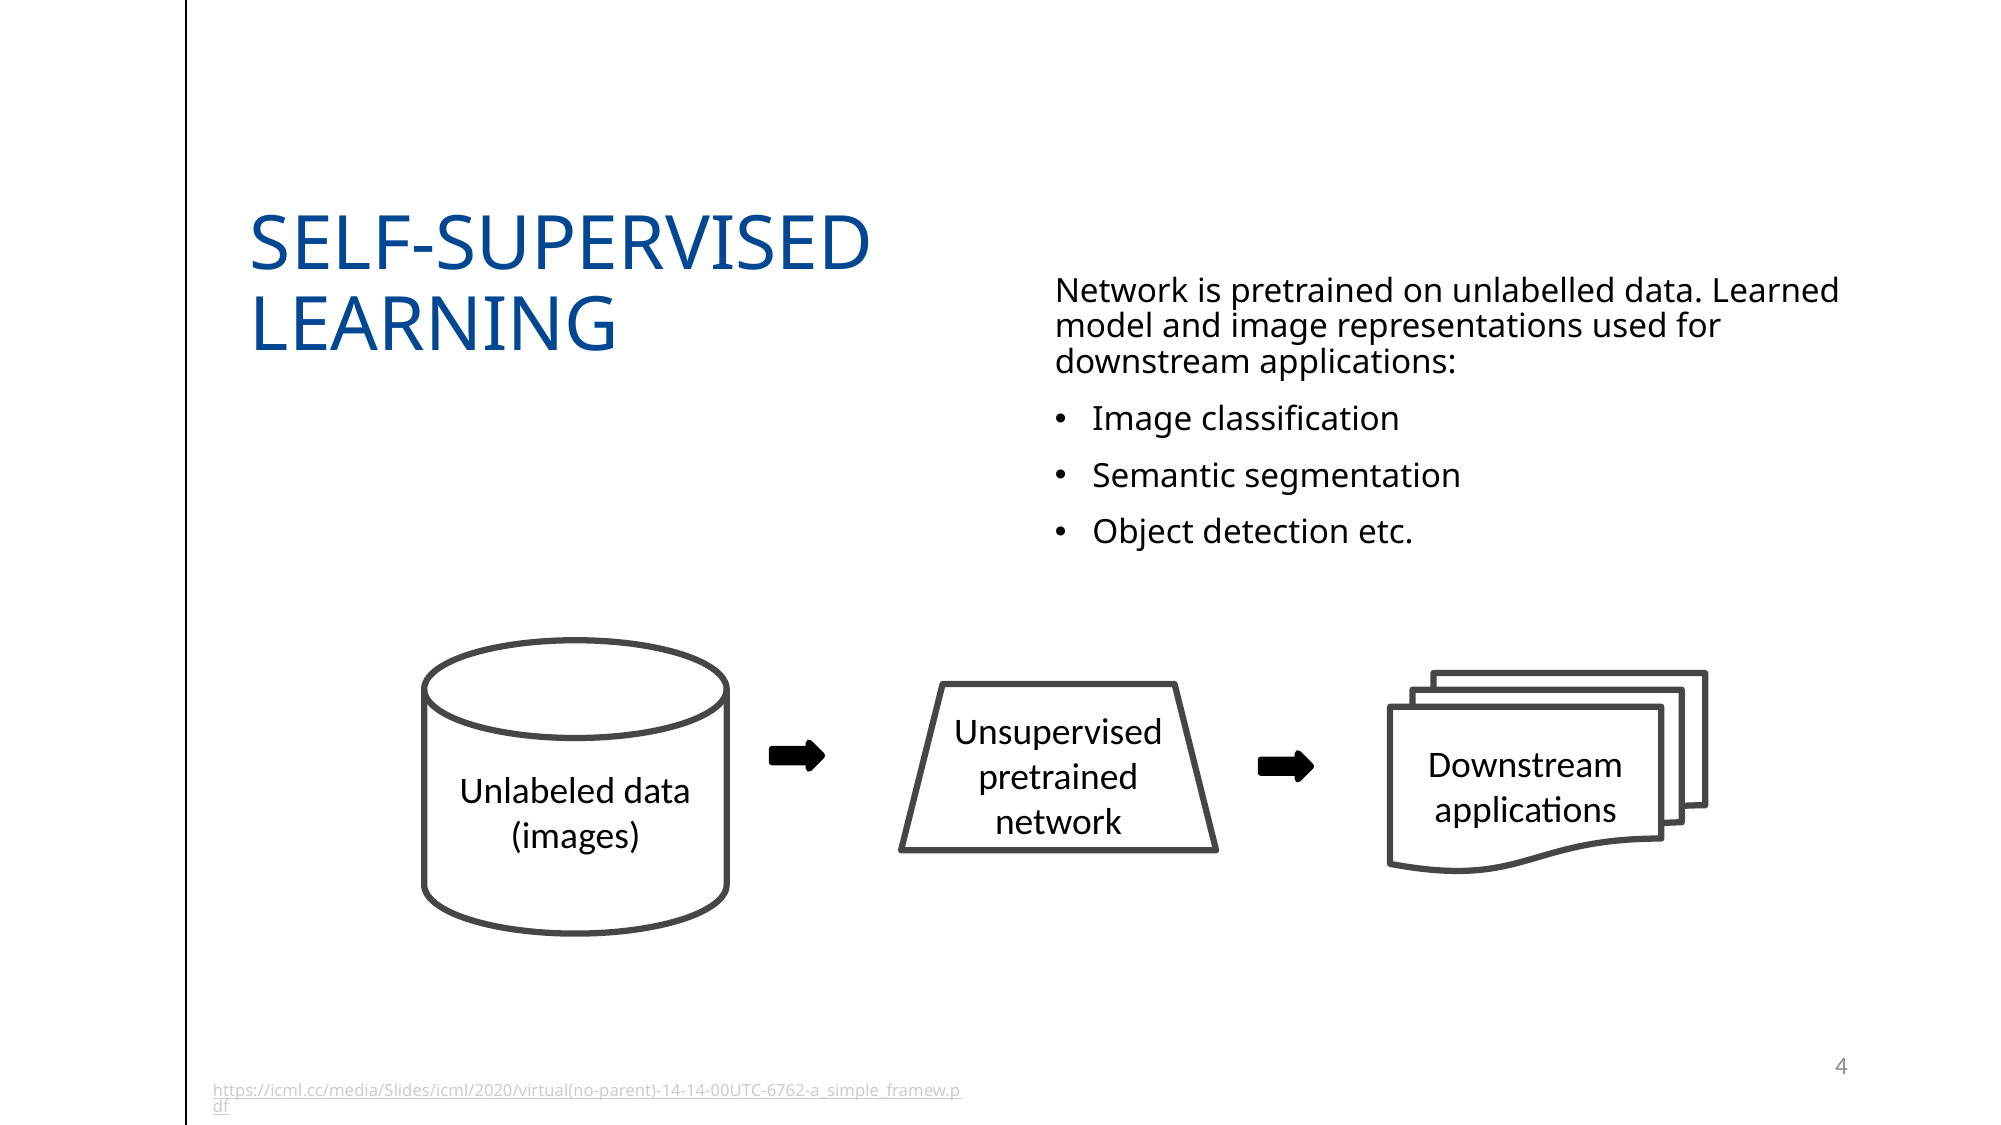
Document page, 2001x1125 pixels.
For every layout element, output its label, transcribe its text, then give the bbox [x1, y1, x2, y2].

title Self-Supervised Learning [249, 55, 1073, 517]
text_box https://icml.cc/media/Slides/icml/2020/virtual(no-parent)-14-14-00UTC-6762-a_simple_framew.pdf [198, 1064, 979, 1104]
text_box 4 [1412, 1042, 1863, 1103]
text_box Downstream applications [1390, 673, 1706, 871]
text_box [1260, 753, 1311, 780]
text_box Unsupervised pretrained network [901, 684, 1217, 851]
list Network is pretrained on unlabelled data. Learned model and image representations used for downstream applications: Image classification Semantic segmentation Object detection etc. [1039, 148, 1863, 609]
text_box Unlabeled data (images) [424, 640, 727, 934]
text_box [771, 742, 822, 769]
